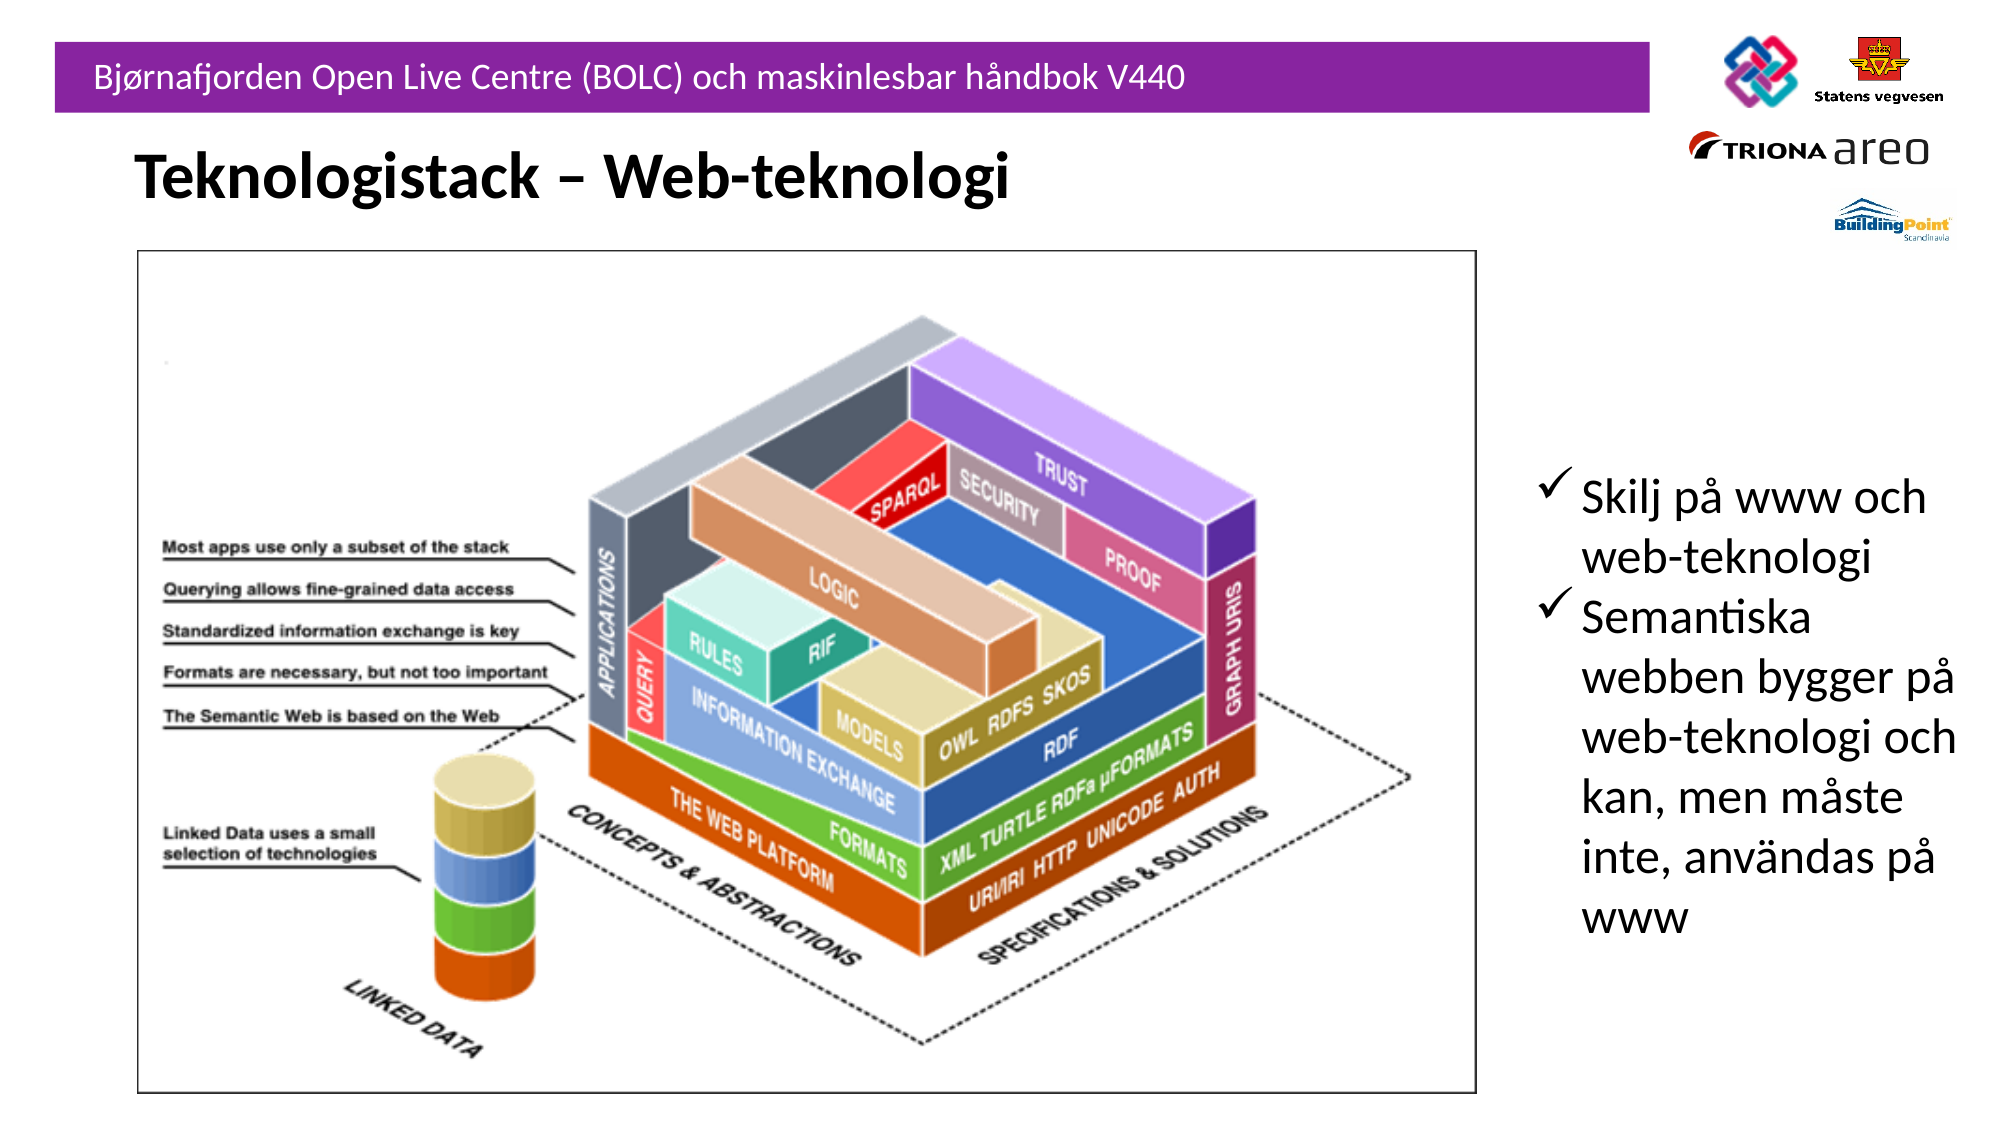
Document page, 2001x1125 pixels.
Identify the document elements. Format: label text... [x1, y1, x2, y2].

title Teknologistack – Web-teknologi [114, 131, 1915, 251]
text_box Skilj på www och web-teknologi Semantiska webben bygger på web-teknologi och kan, men måste inte, användas på www [1519, 456, 1981, 951]
picture [137, 250, 1477, 1095]
picture [1815, 37, 1943, 104]
picture [1915, 188, 1957, 250]
picture [1915, 131, 1937, 173]
picture [1720, 32, 1799, 110]
